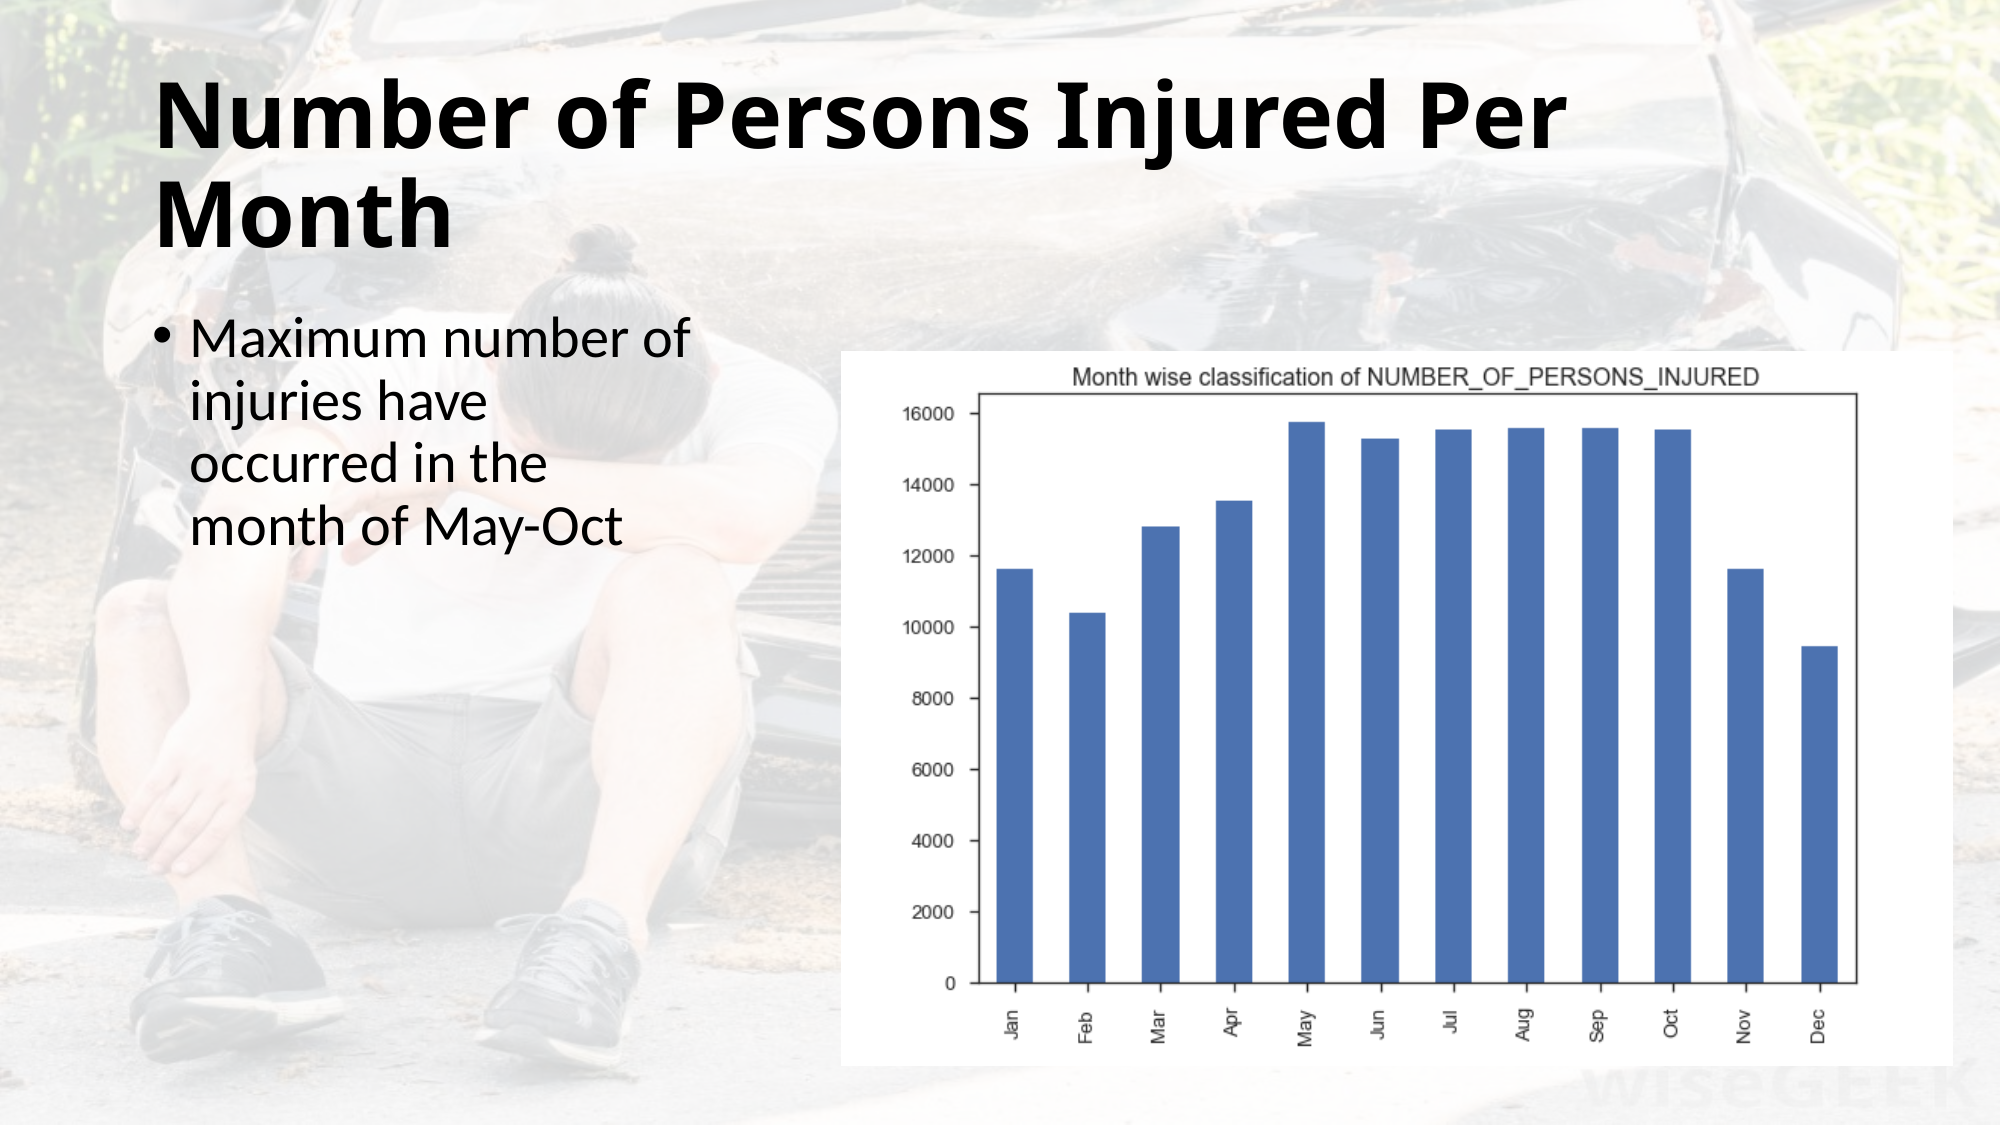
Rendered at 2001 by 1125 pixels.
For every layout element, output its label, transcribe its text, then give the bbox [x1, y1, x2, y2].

title Number of Persons Injured Per Month [137, 59, 1863, 278]
text_box Maximum number of injuries have occurred in the month of May-Oct [137, 299, 720, 1014]
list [840, 351, 1953, 1066]
